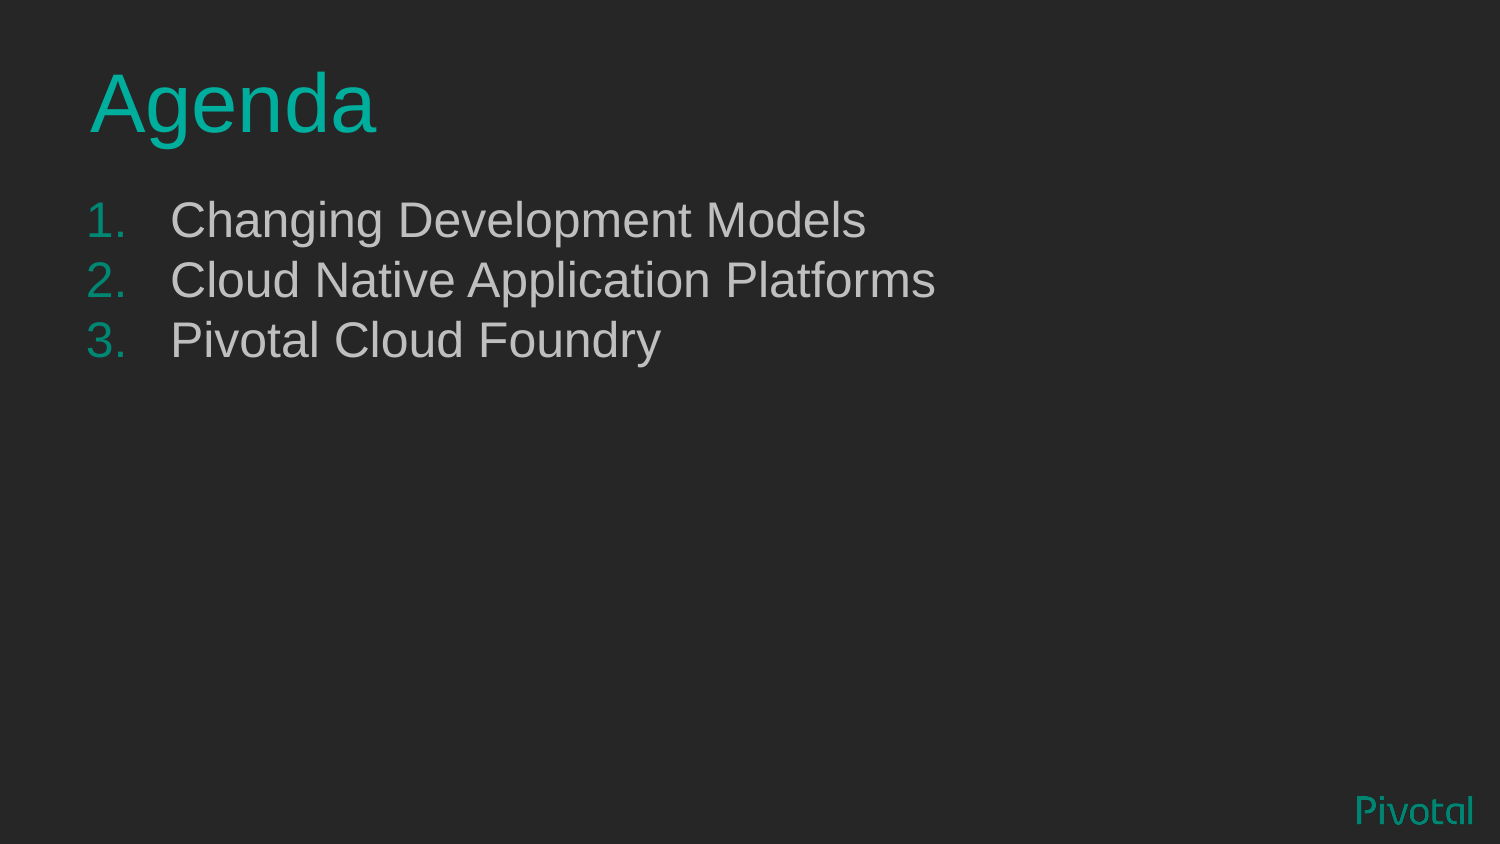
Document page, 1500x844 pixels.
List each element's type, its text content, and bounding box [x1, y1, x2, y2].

picture [1357, 796, 1478, 825]
list Changing Development Models Cloud Native Application Platforms Pivotal Cloud Foundry [70, 102, 1474, 734]
title Agenda [75, 33, 1425, 102]
